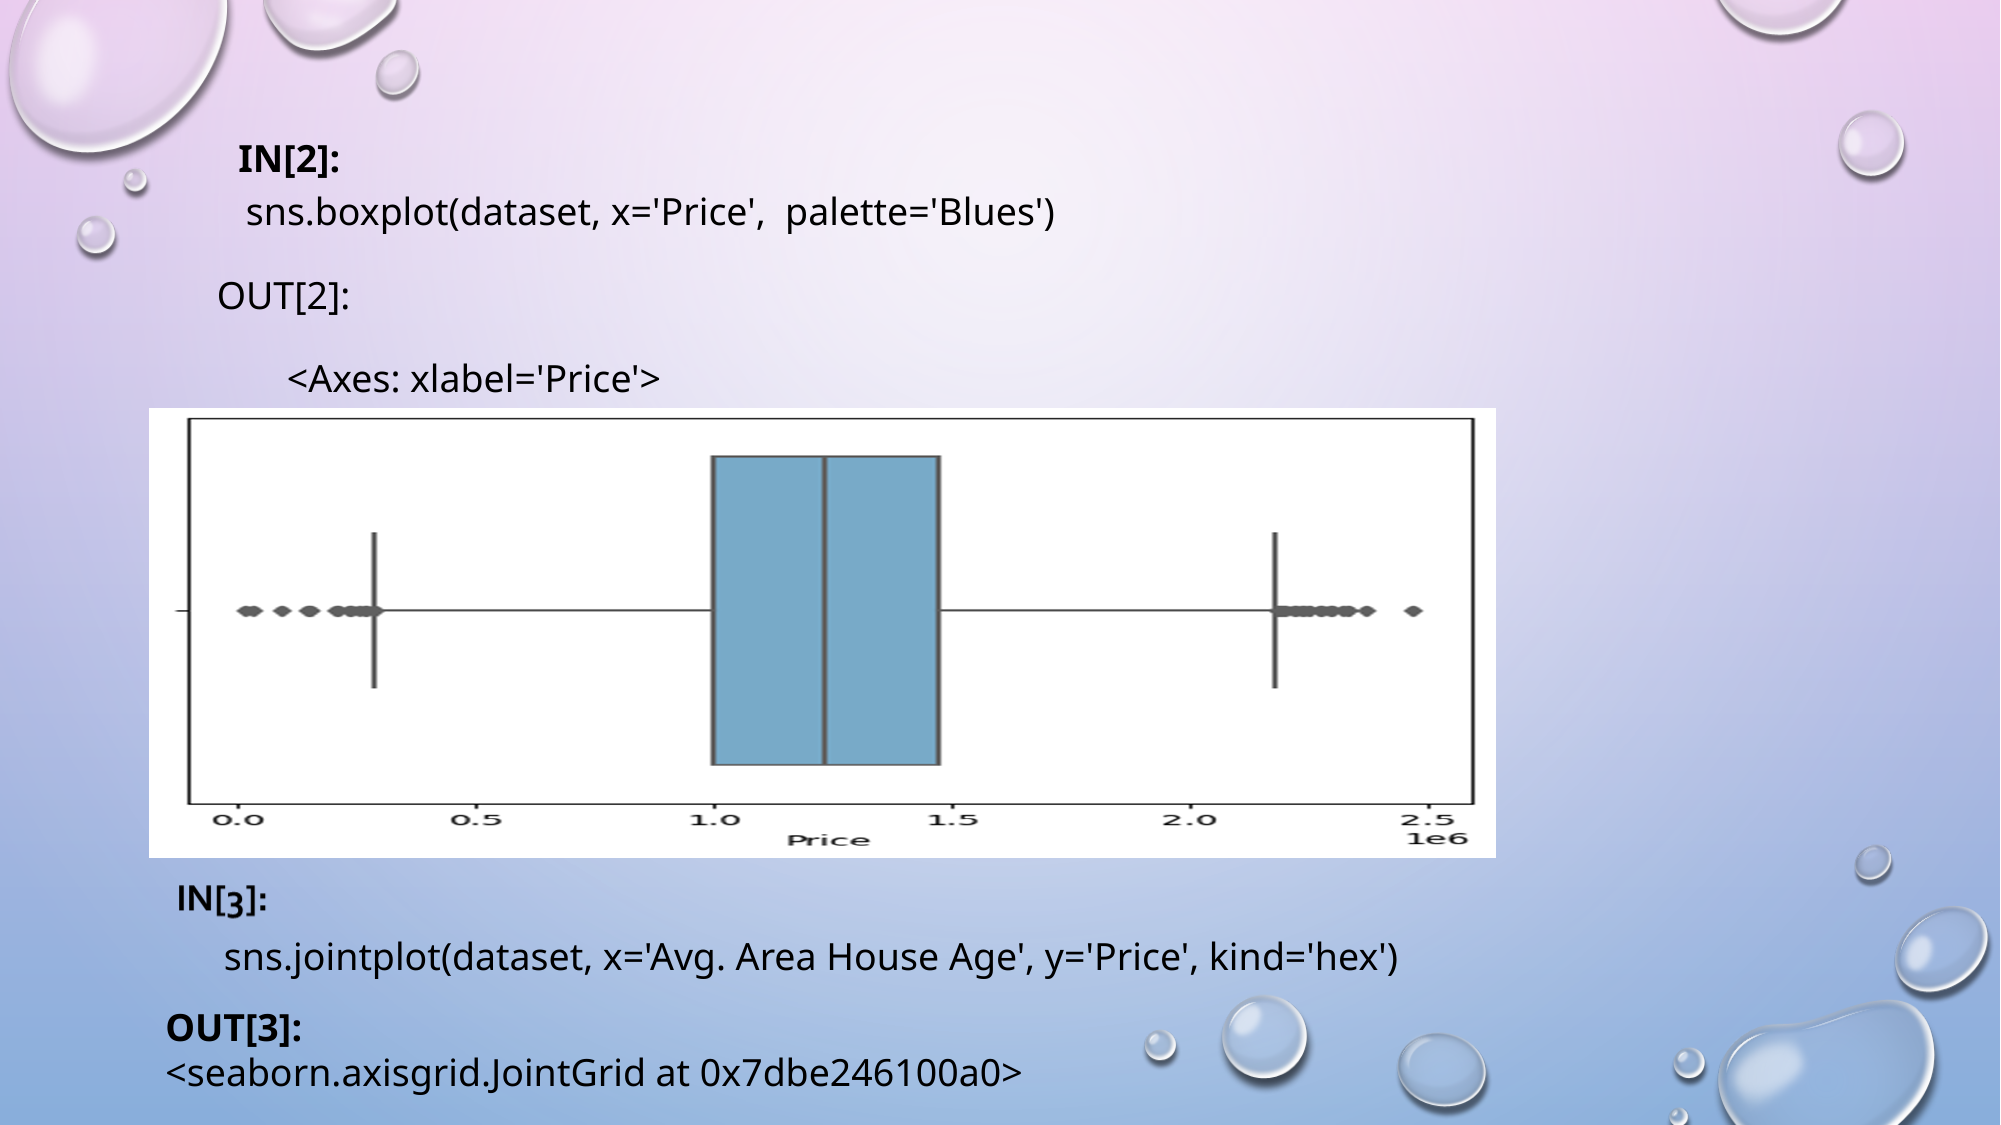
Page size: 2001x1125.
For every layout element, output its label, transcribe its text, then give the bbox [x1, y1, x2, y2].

text_box IN[2]: [223, 127, 1224, 233]
text_box <Axes: xlabel='Price'> [272, 347, 677, 406]
text_box OUT[3]: <seaborn.axisgrid.JointGrid at 0x7dbe246100a0> [150, 996, 1151, 1101]
text_box sns.boxplot(dataset, x='Price', palette='Blues') [231, 181, 1071, 241]
text_box OUT[2]: [202, 264, 366, 325]
text_box sns.jointplot(dataset, x='Avg. Area House Age', y='Price', kind='hex') [209, 982, 1537, 986]
picture [0, 0, 2000, 1125]
